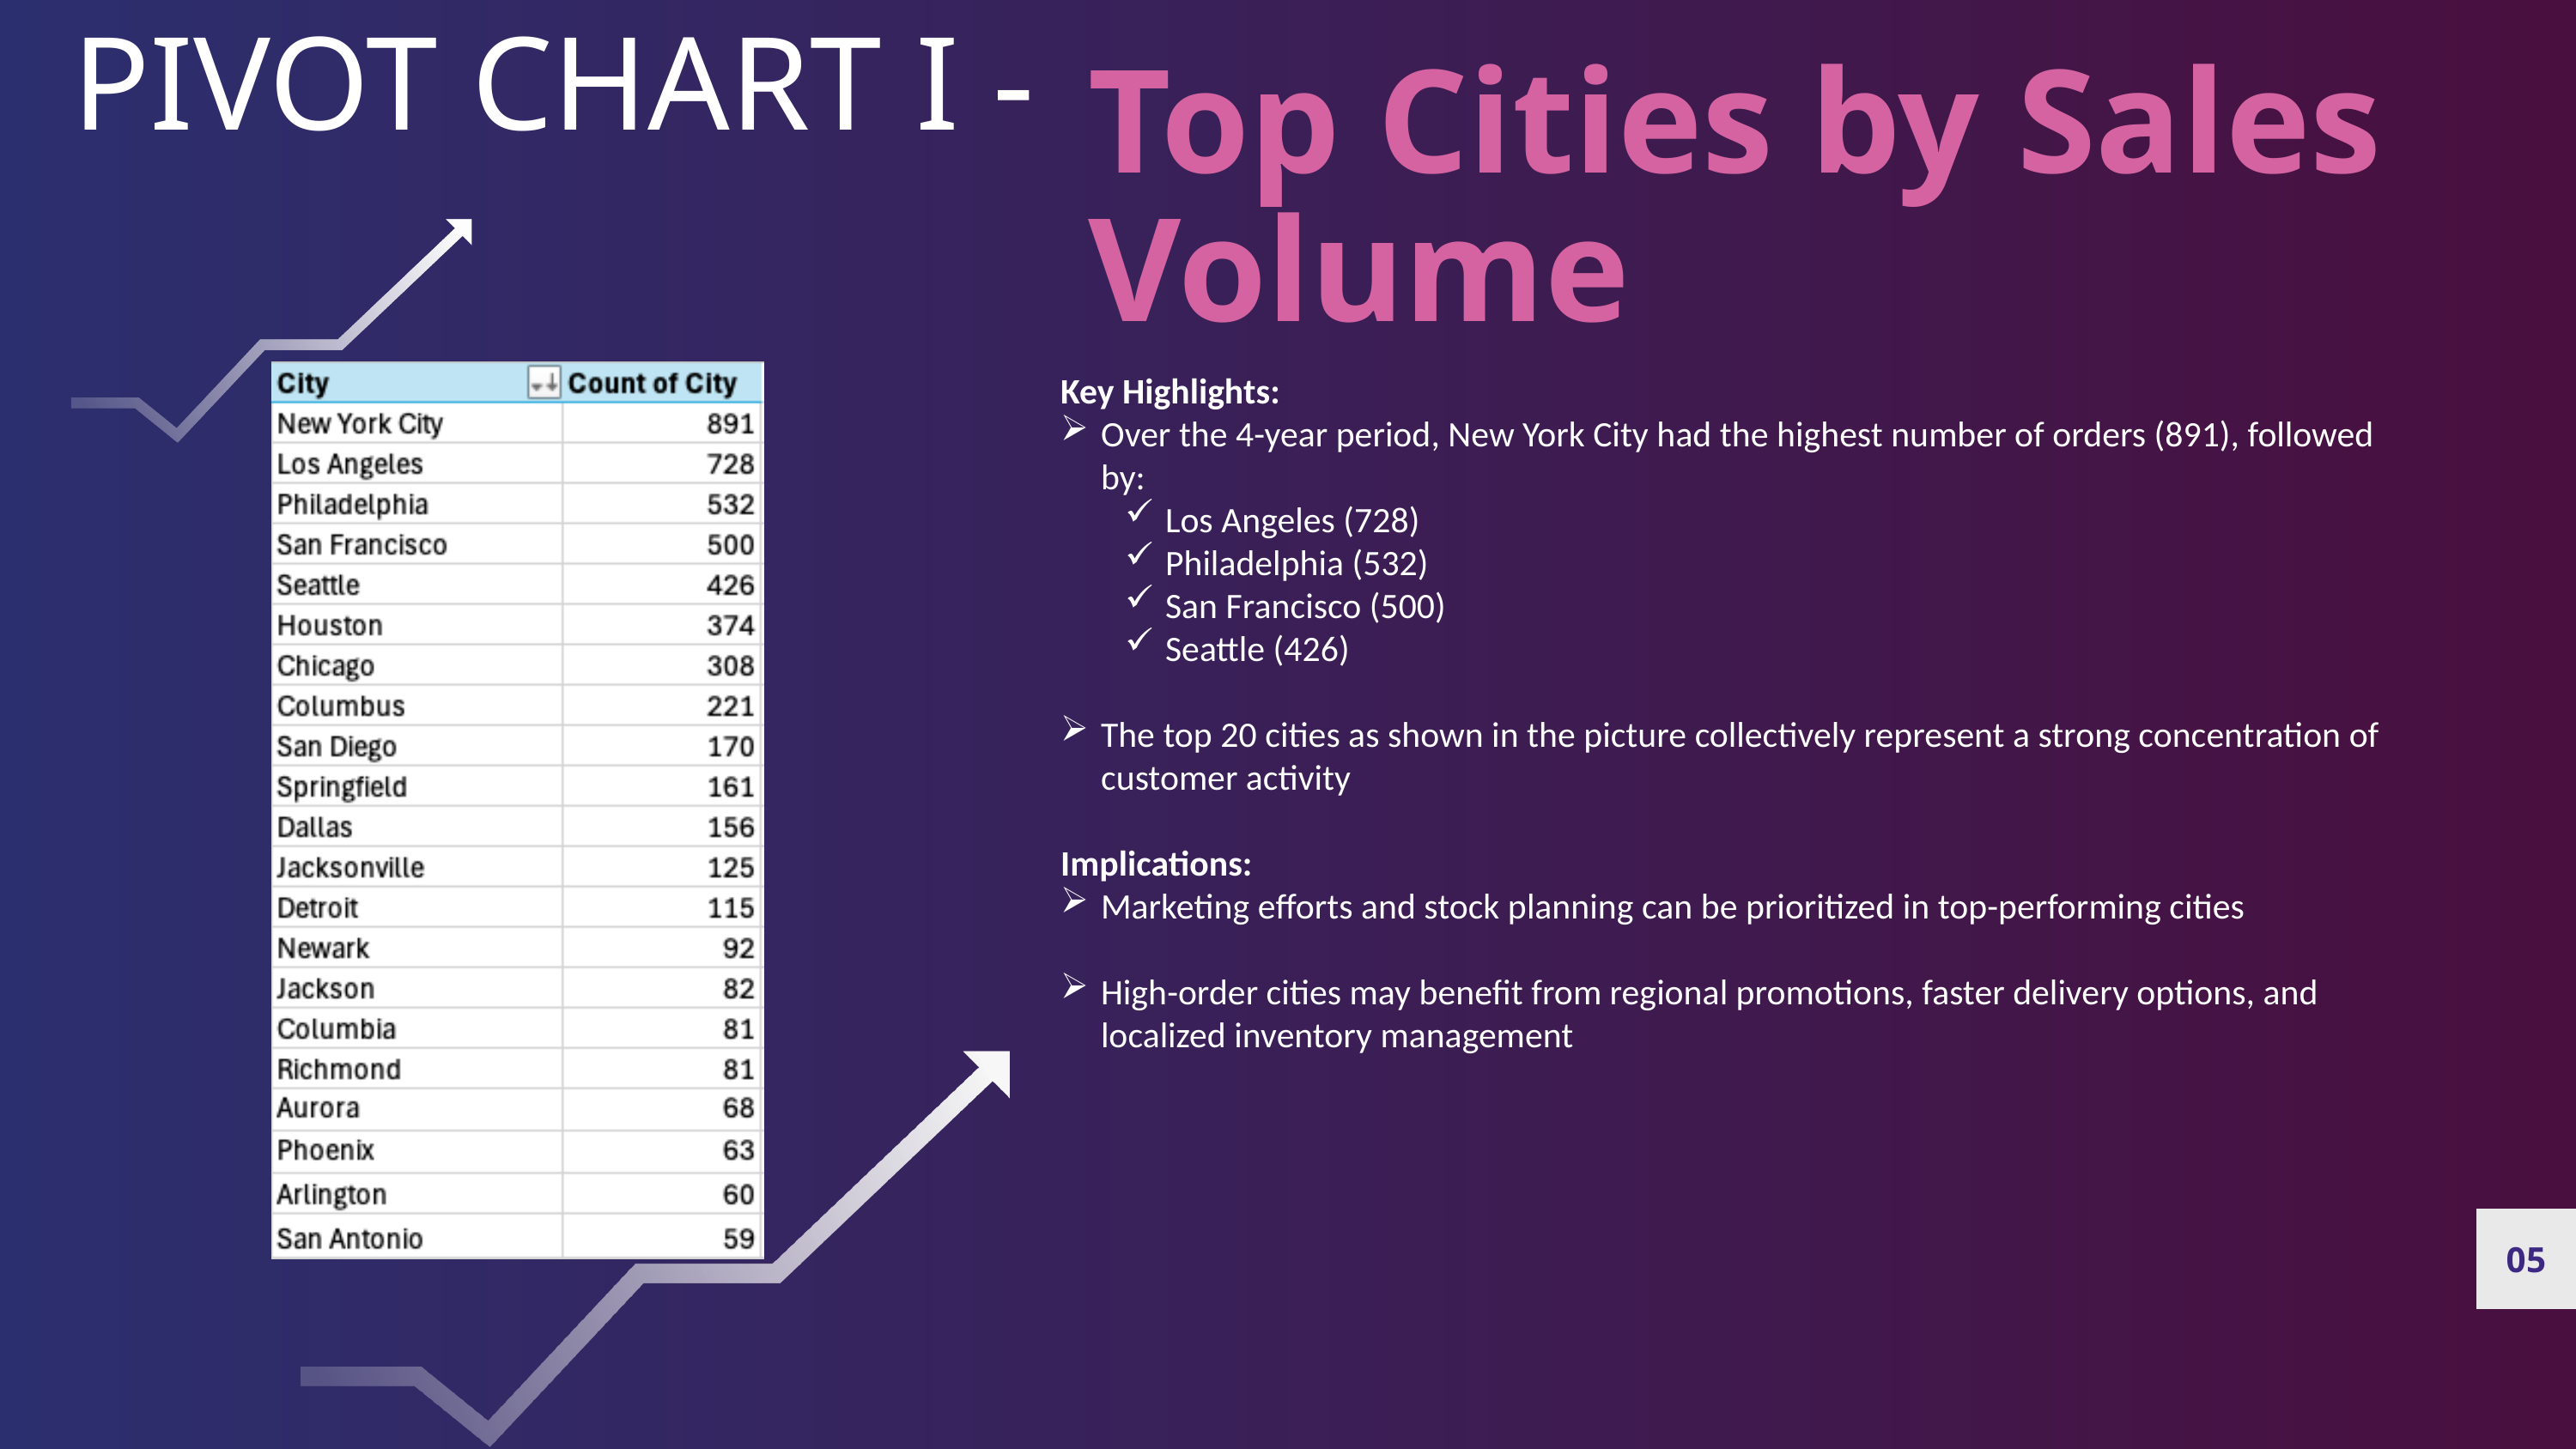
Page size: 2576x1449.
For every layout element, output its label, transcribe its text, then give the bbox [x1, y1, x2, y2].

picture [270, 361, 764, 1259]
text_box PIVOT CHART I - [72, 112, 1088, 156]
text_box Key Highlights: Over the 4-year period, New York City had the highest number of orders (891), followed by: Los Angeles (728) Philadelphia (532) San Francisco (500) Seattle (426) The top 20 cities as shown in the picture collectively represent a strong concentration of customer activity Implications: Marketing efforts and stock planning can be prioritized in top-performing cities High-order cities may benefit from regional promotions, faster delivery options, and localized inventory management [1048, 361, 2439, 1062]
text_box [2476, 1209, 2576, 1309]
text_box [301, 1051, 1010, 1447]
text_box Top Cities by Sales Volume [1088, 52, 2398, 350]
text_box [70, 219, 472, 444]
